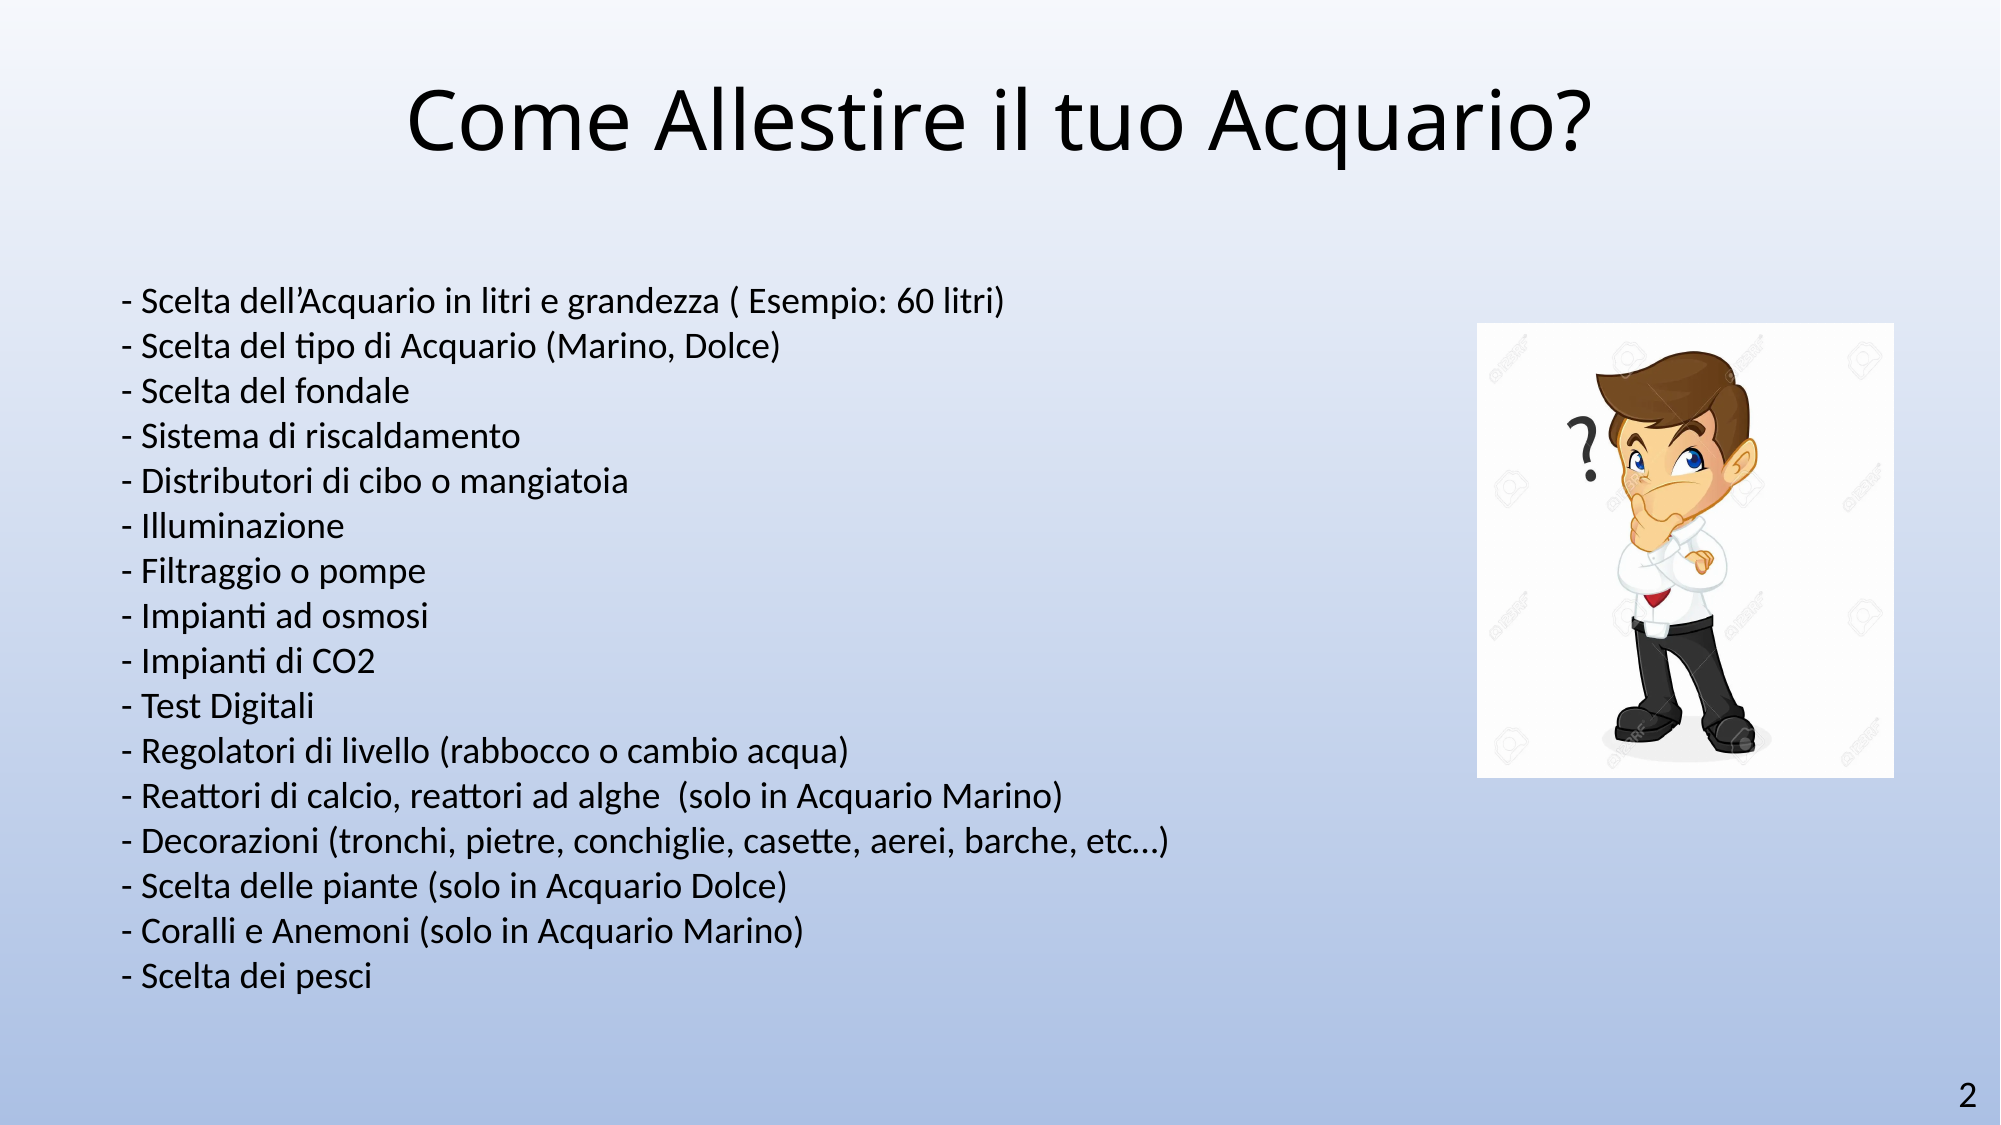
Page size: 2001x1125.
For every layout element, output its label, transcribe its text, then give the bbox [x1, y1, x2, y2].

text_box - Scelta dell’Acquario in litri e grandezza ( Esempio: 60 litri) - Scelta del tipo di Acquario (Marino, Dolce) - Scelta del fondale - Sistema di riscaldamento - Distributori di cibo o mangiatoia - Illuminazione - Filtraggio o pompe - Impianti ad osmosi - Impianti di CO2 - Test Digitali - Regolatori di livello (rabbocco o cambio acqua) - Reattori di calcio, reattori ad alghe (solo in Acquario Marino) - Decorazioni (tronchi, pietre, conchiglie, casette, aerei, barche, etc…) - Scelta delle piante (solo in Acquario Dolce) - Coralli e Anemoni (solo in Acquario Marino) - Scelta dei pesci [106, 268, 1375, 1125]
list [1477, 323, 1894, 778]
title Come Allestire il tuo Acquario? [137, 14, 1863, 232]
text_box 2 [1943, 1062, 2000, 1122]
